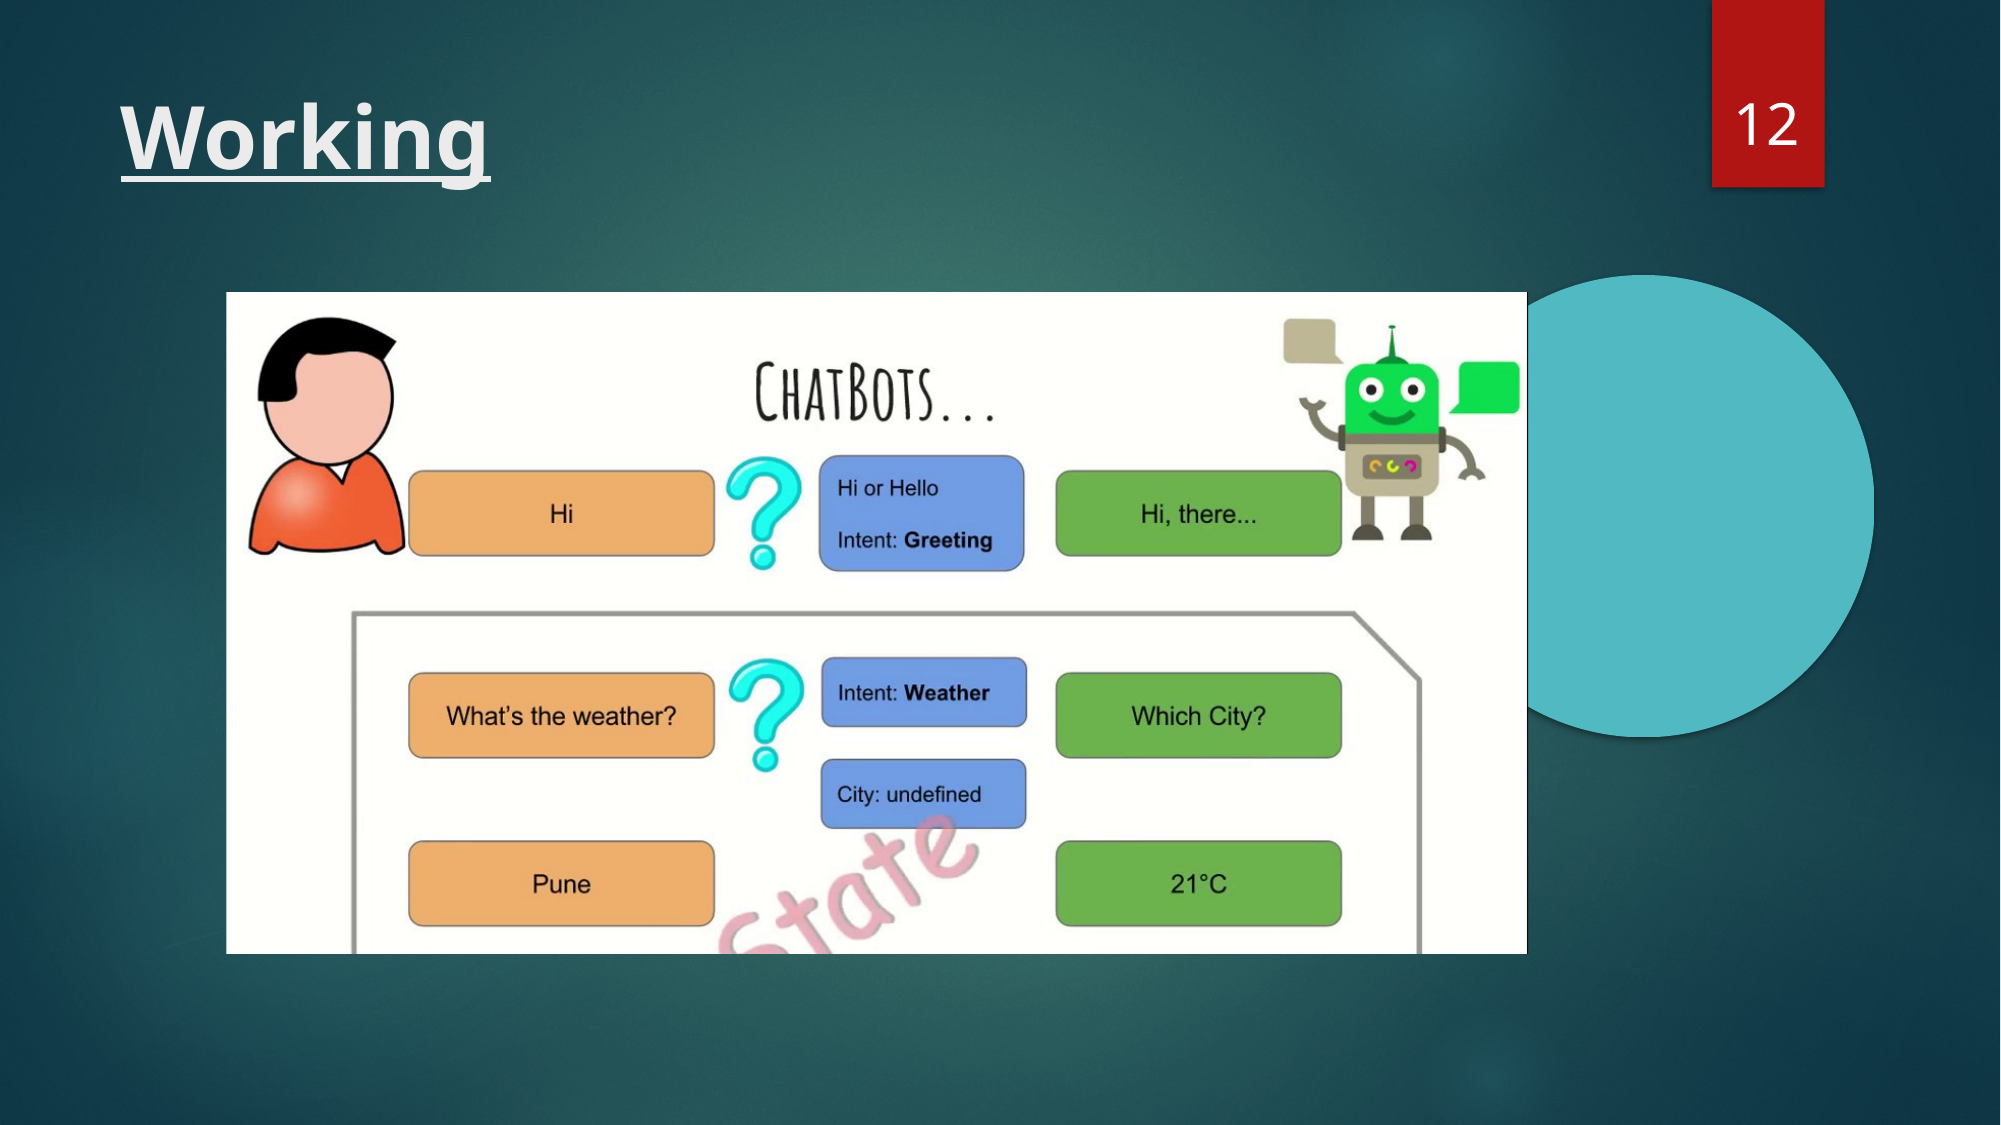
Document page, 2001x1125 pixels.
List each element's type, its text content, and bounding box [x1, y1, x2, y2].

text_box 2 [1698, 48, 1836, 175]
text_box Working [105, 74, 1649, 304]
picture [0, 0, 2001, 1125]
